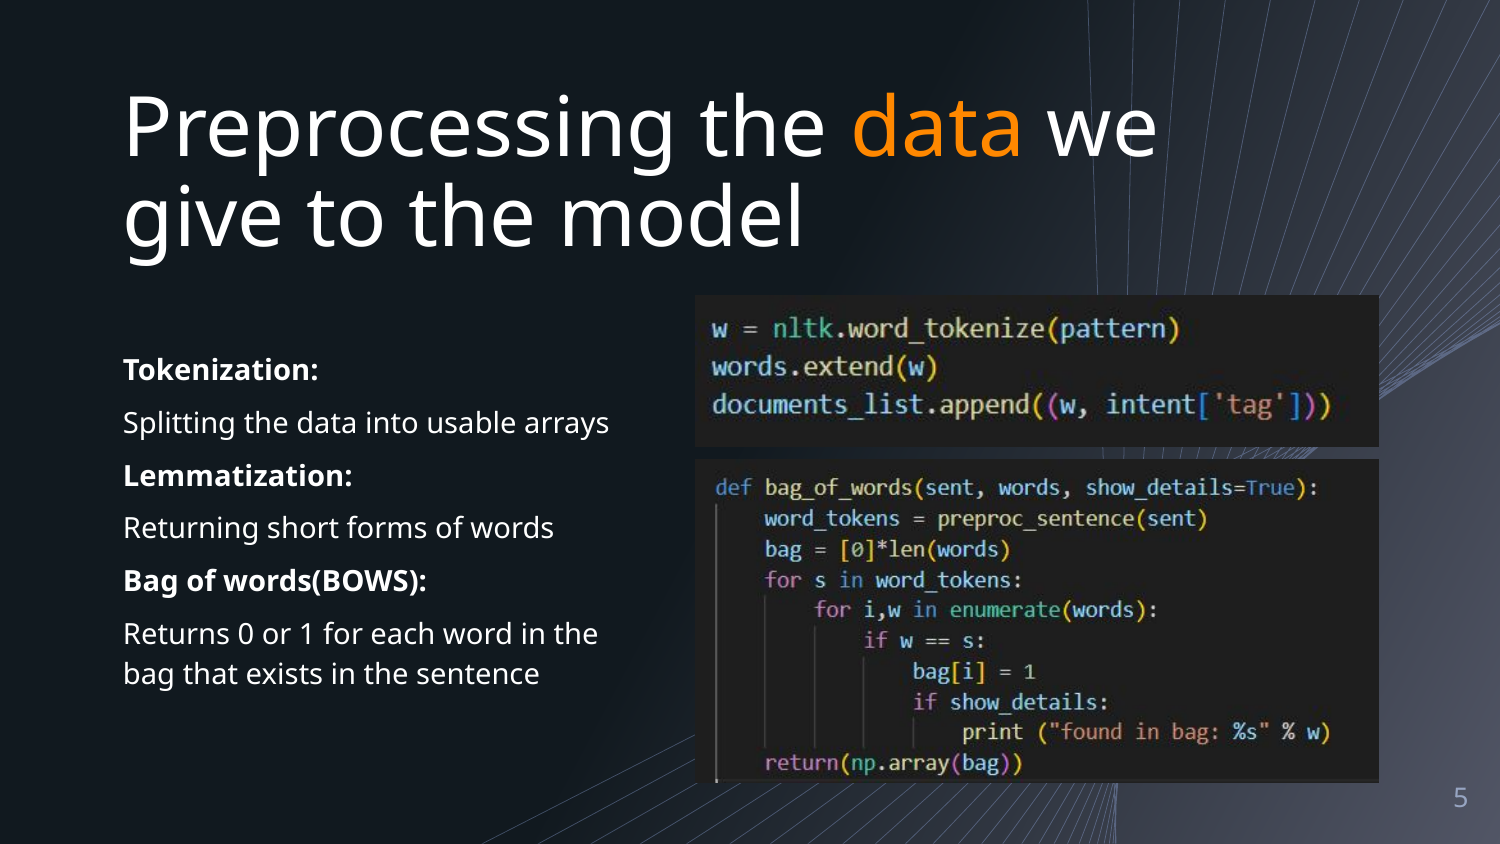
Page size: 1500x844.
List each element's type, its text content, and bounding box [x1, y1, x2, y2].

picture [694, 459, 1379, 783]
title Preprocessing the data we give to the model [122, 7, 1233, 265]
slide_number 5 [1378, 766, 1469, 832]
picture [694, 295, 1379, 447]
list Tokenization: Splitting the data into usable arrays Lemmatization: Returning short forms of words Bag of words(BOWS): Returns 0 or 1 for each word in the bag that exists in the sentence [122, 346, 646, 767]
